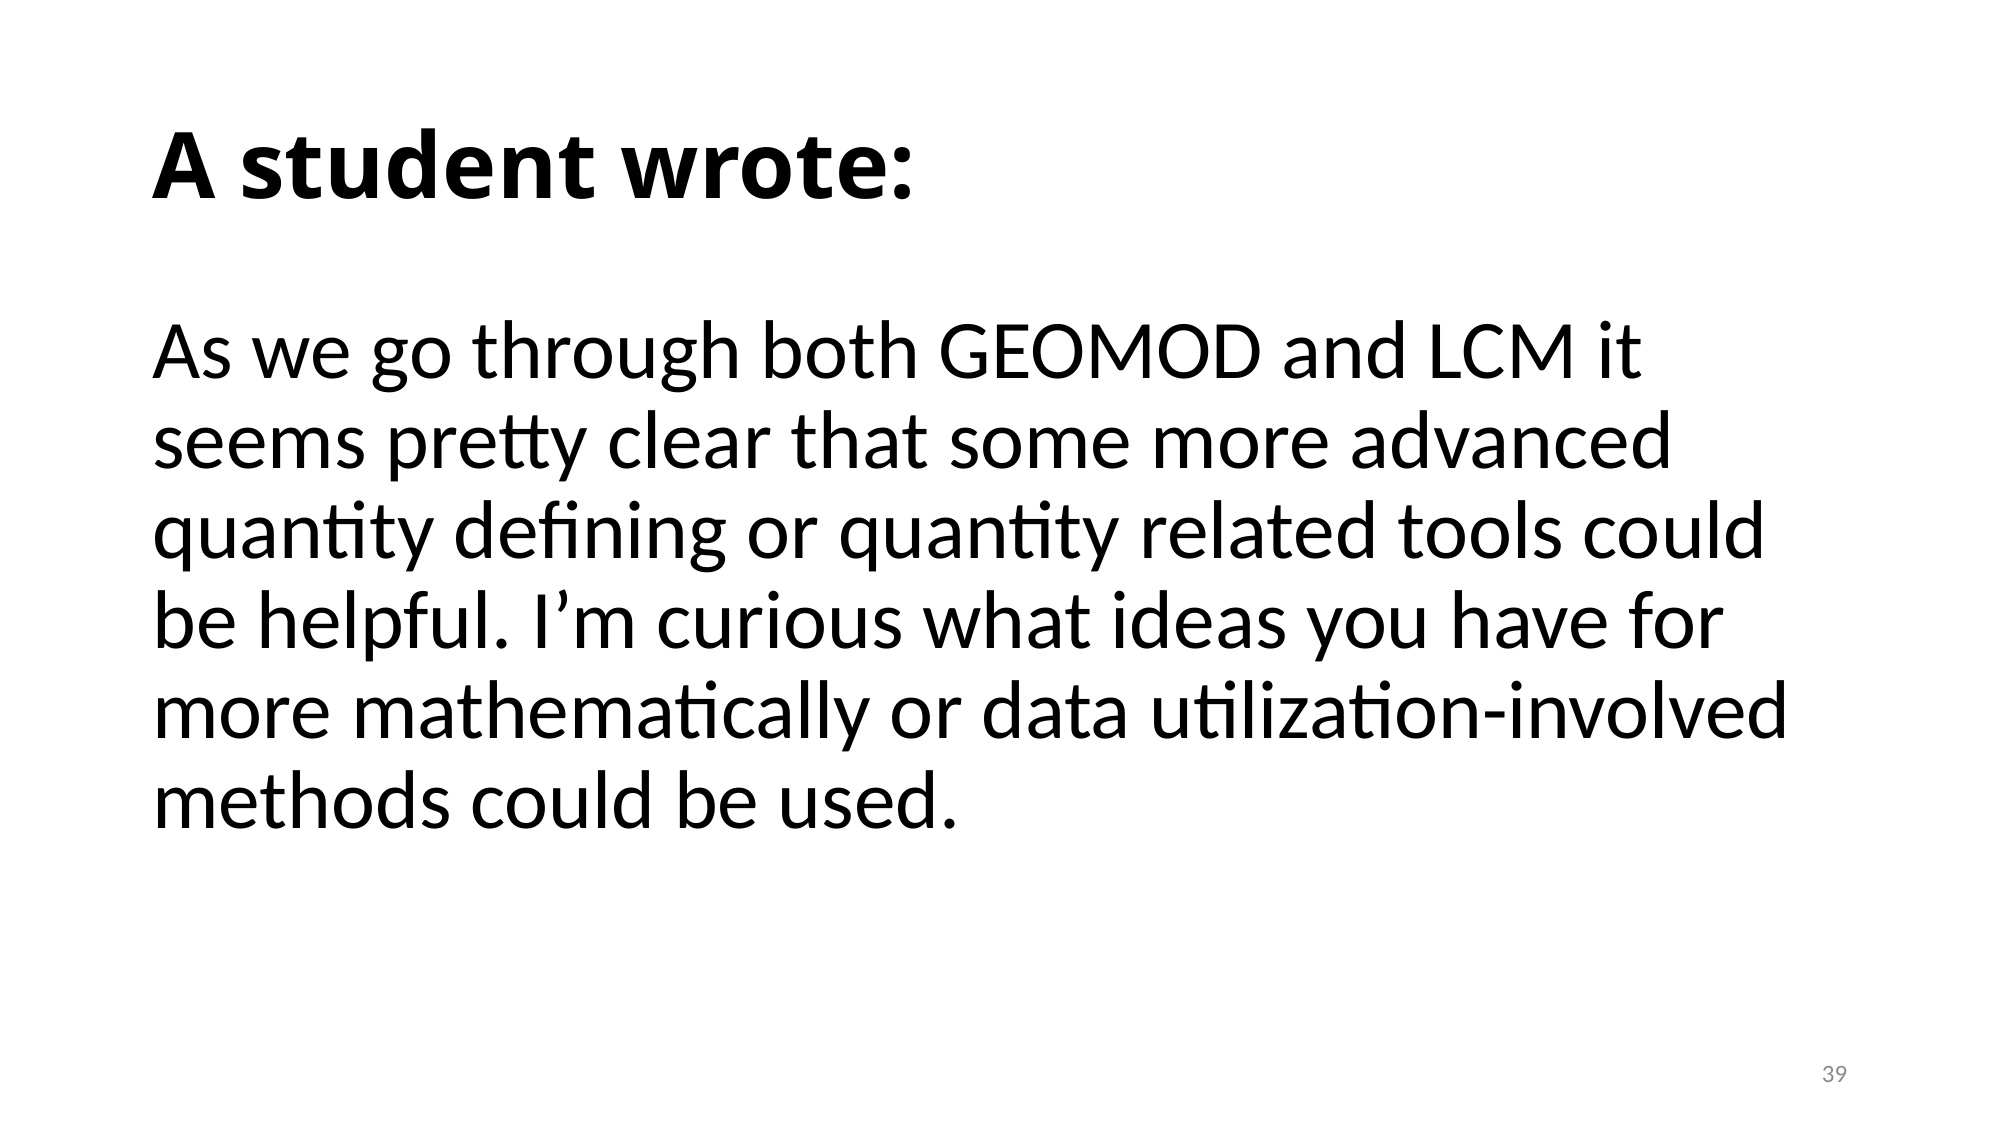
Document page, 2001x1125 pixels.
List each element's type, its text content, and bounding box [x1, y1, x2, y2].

title A student wrote: [137, 59, 1863, 278]
slide_number 39 [1412, 1042, 1863, 1103]
list As we go through both GEOMOD and LCM it seems pretty clear that some more advanced quantity defining or quantity related tools could be helpful. I’m curious what ideas you have for more mathematically or data utilization-involved methods could be used. [137, 299, 1863, 1014]
